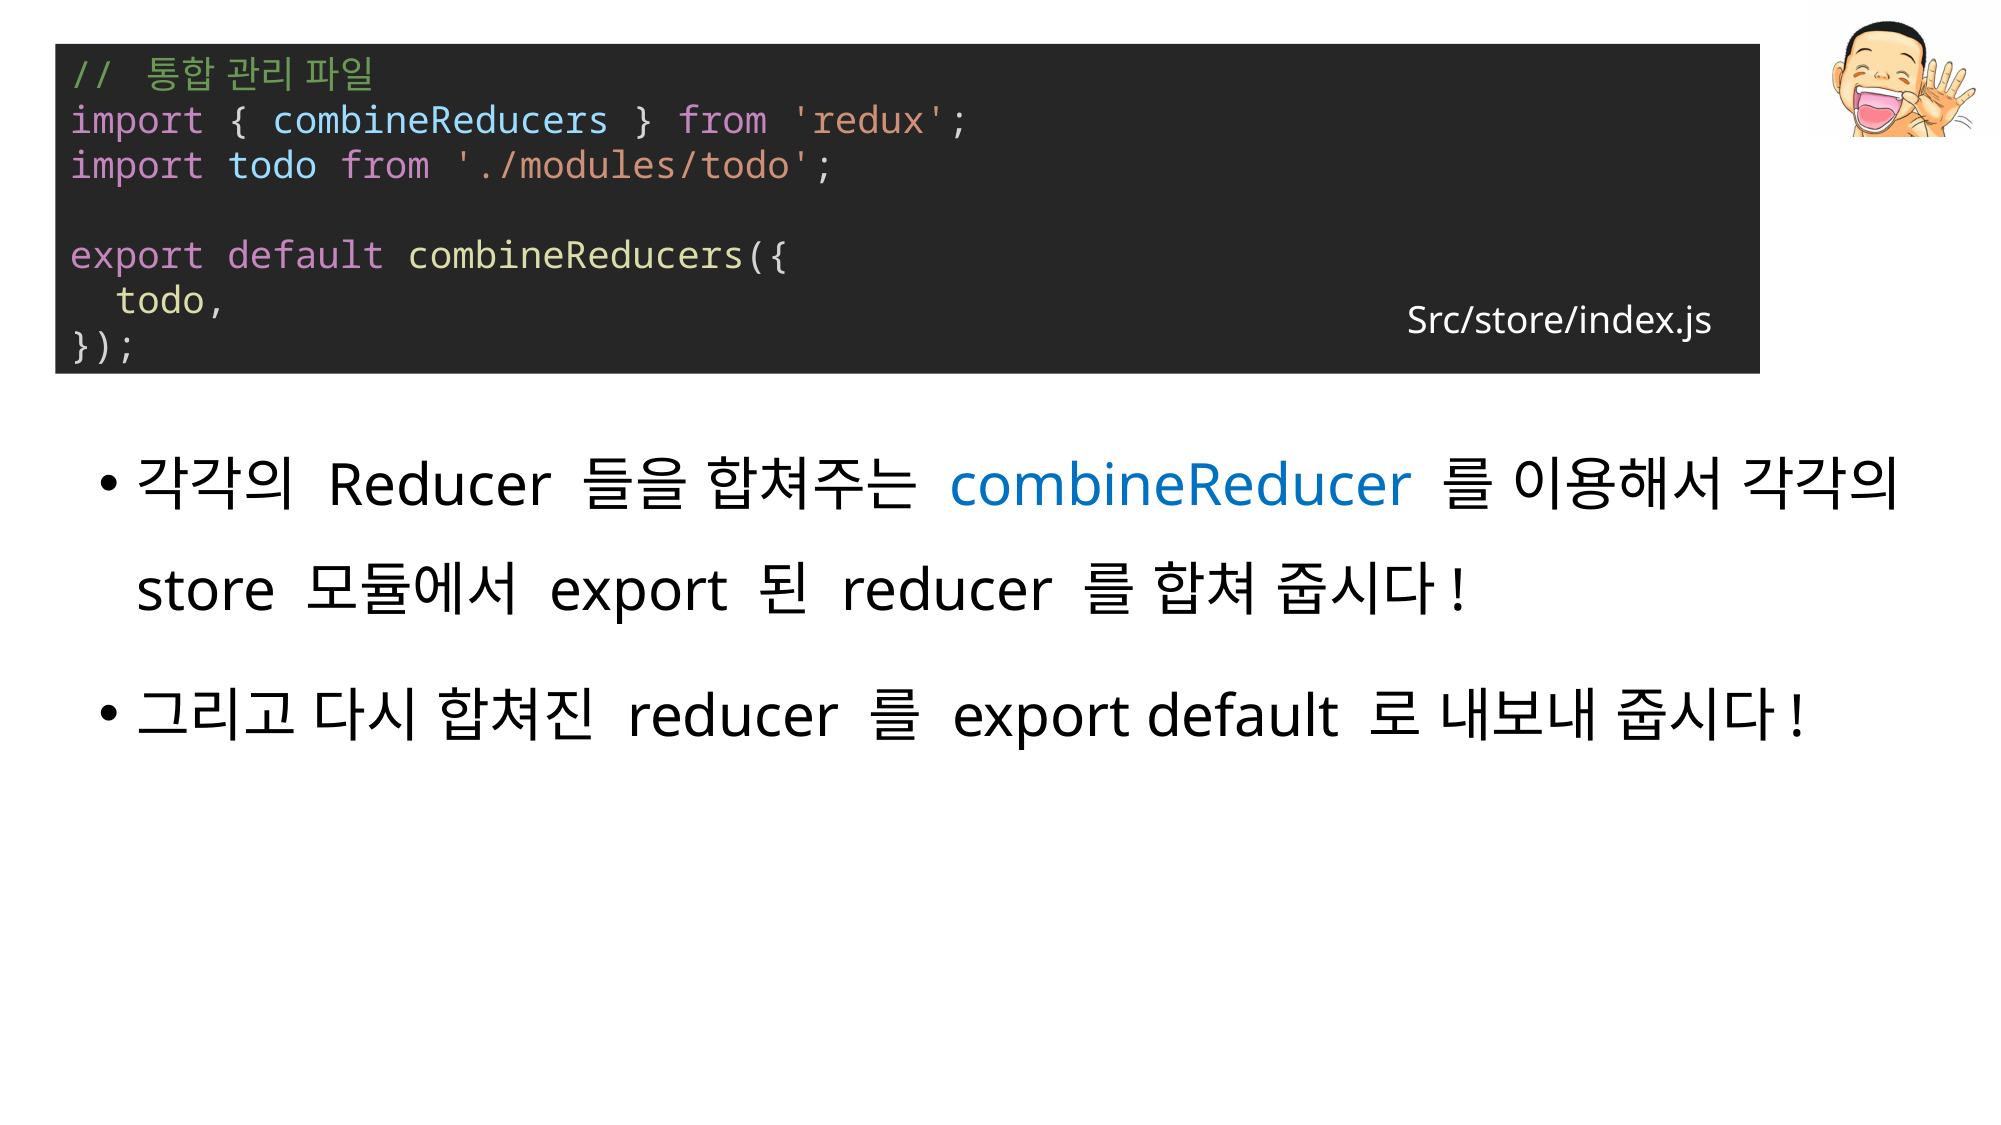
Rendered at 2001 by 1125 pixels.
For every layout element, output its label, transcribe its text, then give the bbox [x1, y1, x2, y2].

list 각각의 Reducer 들을 합쳐주는 combineReducer 를 이용해서 각각의 store 모듈에서 export 된 reducer 를 합쳐 줍시다! 그리고 다시 합쳐진 reducer 를 export default 로 내보내 줍시다! [83, 404, 1931, 1125]
text_box Src/store/index.js [1392, 288, 1728, 348]
picture [1808, 0, 2000, 137]
text_box // 통합 관리 파일 import { combineReducers } from 'redux'; import todo from './modules/todo'; export default combineReducers({ todo, }); [55, 43, 1760, 374]
